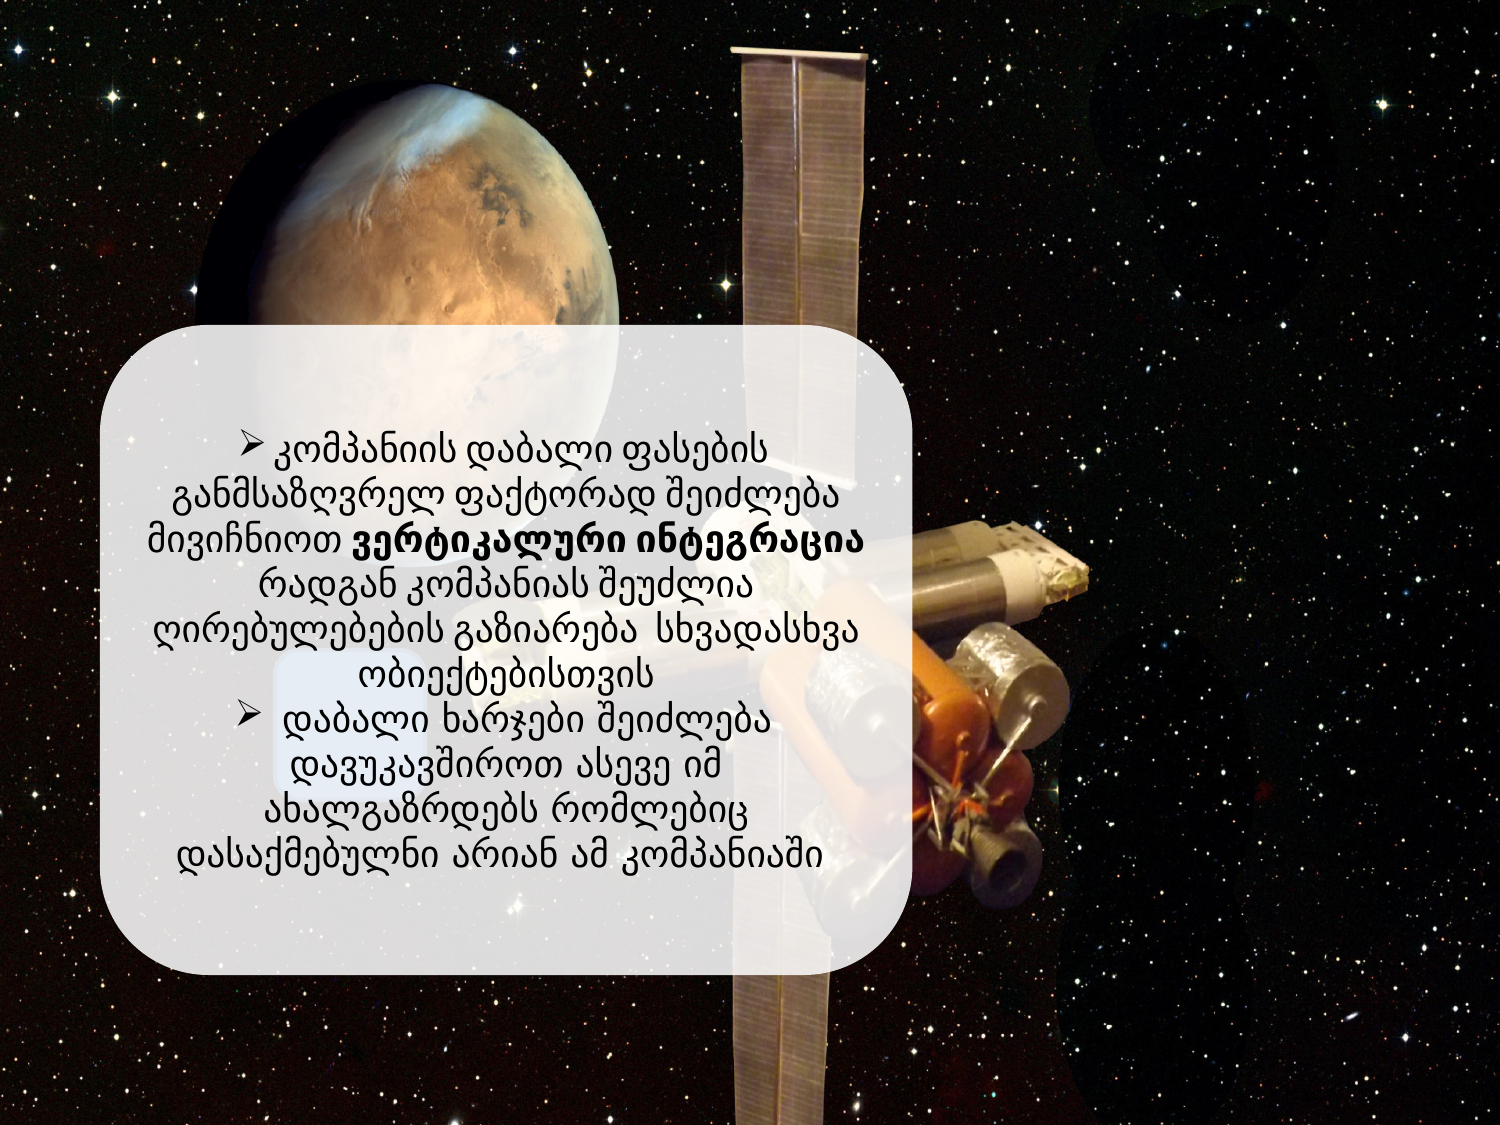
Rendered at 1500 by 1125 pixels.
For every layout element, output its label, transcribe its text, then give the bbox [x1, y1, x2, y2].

picture [0, 0, 1500, 1125]
text_box კომპანიის დაბალი ფასების განმსაზღვრელ ფაქტორად შეიძლება მივიჩნიოთ ვერტიკალური ინტეგრაცია რადგან კომპანიას შეუძლია ღირებულებების გაზიარება სხვადასხვა ობიექტებისთვის დაბალი ხარჯები შეიძლება დავუკავშიროთ ასევე იმ ახალგაზრდებს რომლებიც დასაქმებულნი არიან ამ კომპანიაში [97, 322, 915, 978]
